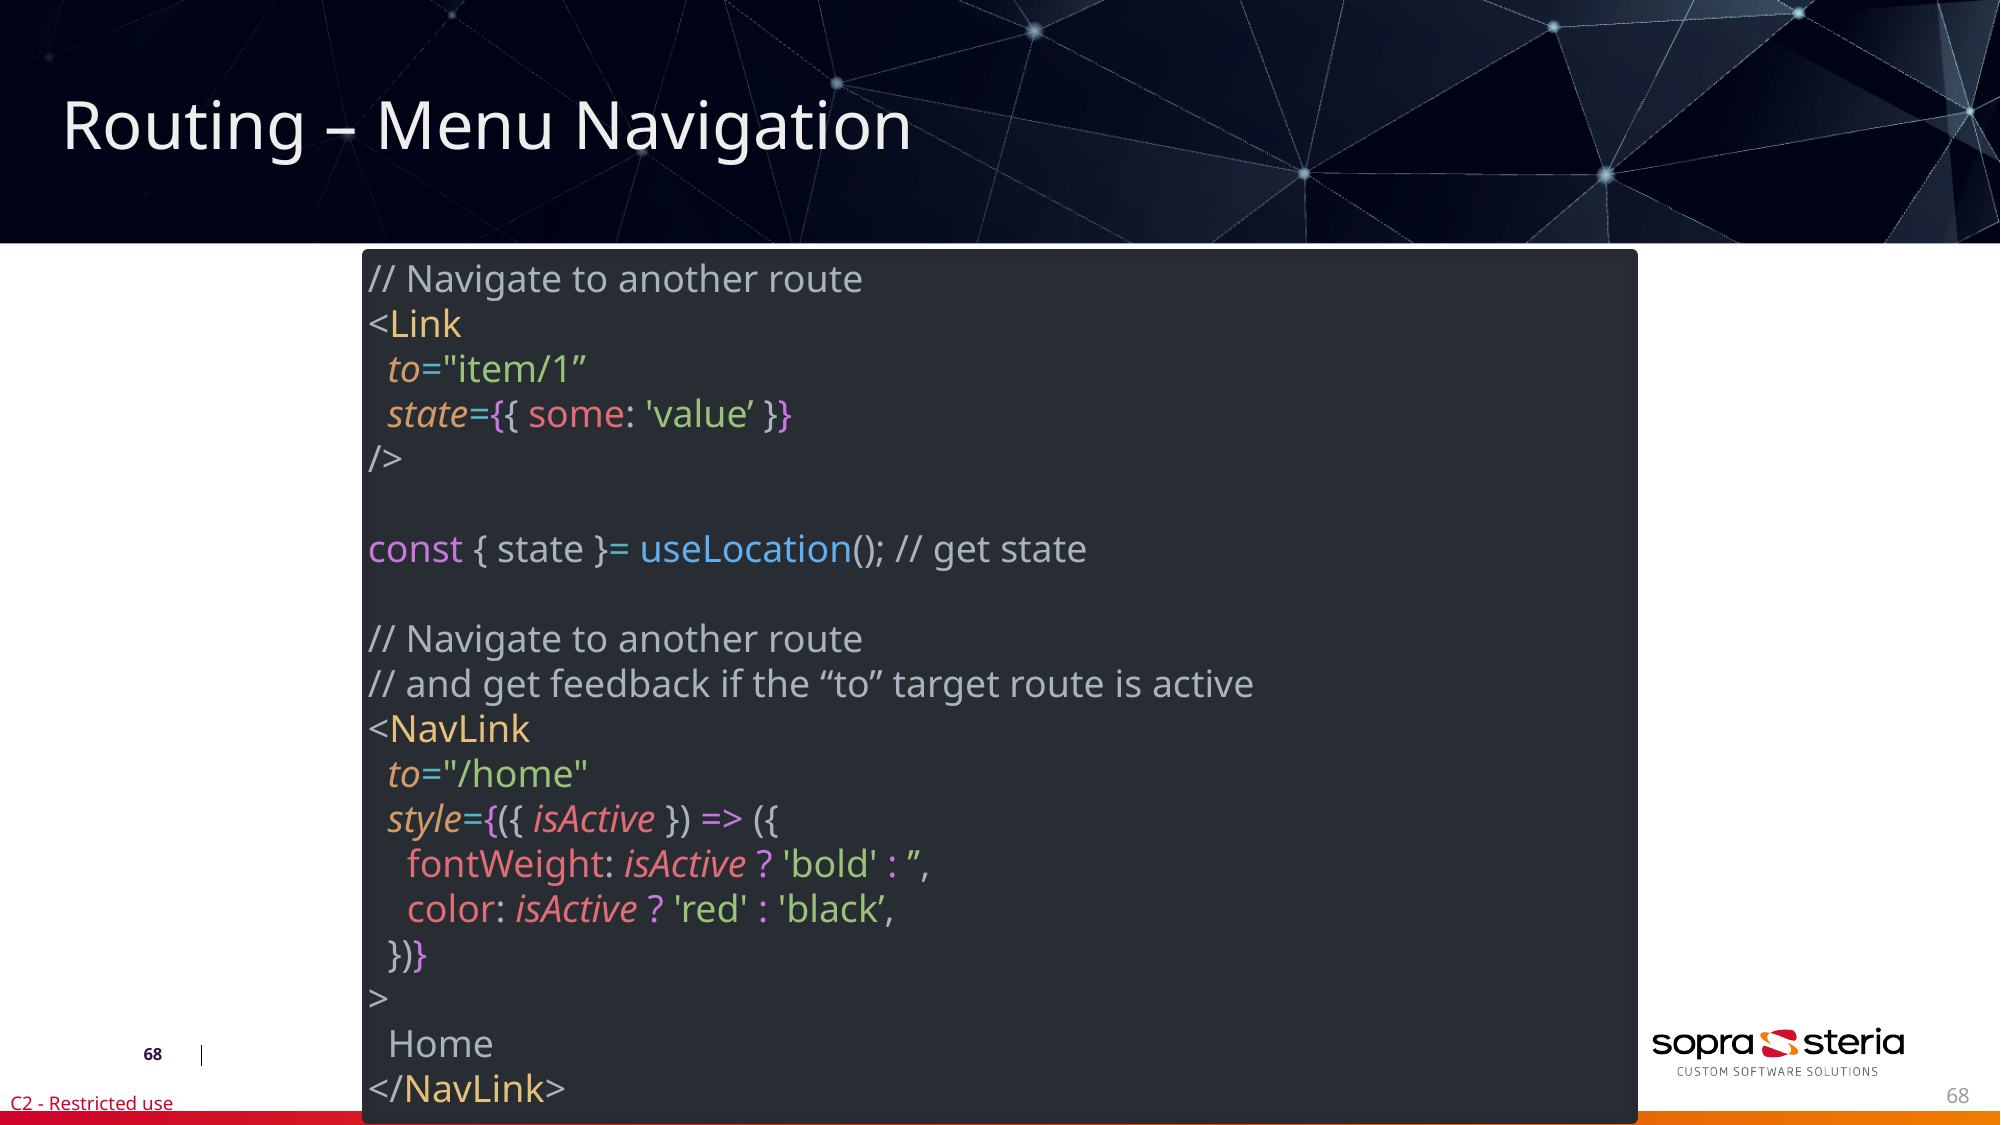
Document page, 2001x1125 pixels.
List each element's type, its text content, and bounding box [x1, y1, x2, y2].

list Routing – Menu Navigation [55, 76, 1945, 220]
text_box // Navigate to another route <Link to="item/1” state={{ some: 'value’ }} /> const { state }= useLocation(); // get state // Navigate to another route // and get feedback if the “to” target route is active <NavLink to="/home" style={({ isActive }) => ({ fontWeight: isActive ? 'bold' : ’’, color: isActive ? 'red' : 'black’, })} > Home </NavLink> [367, 255, 1632, 1118]
picture [0, 0, 2000, 244]
picture [1633, 1009, 1923, 1096]
